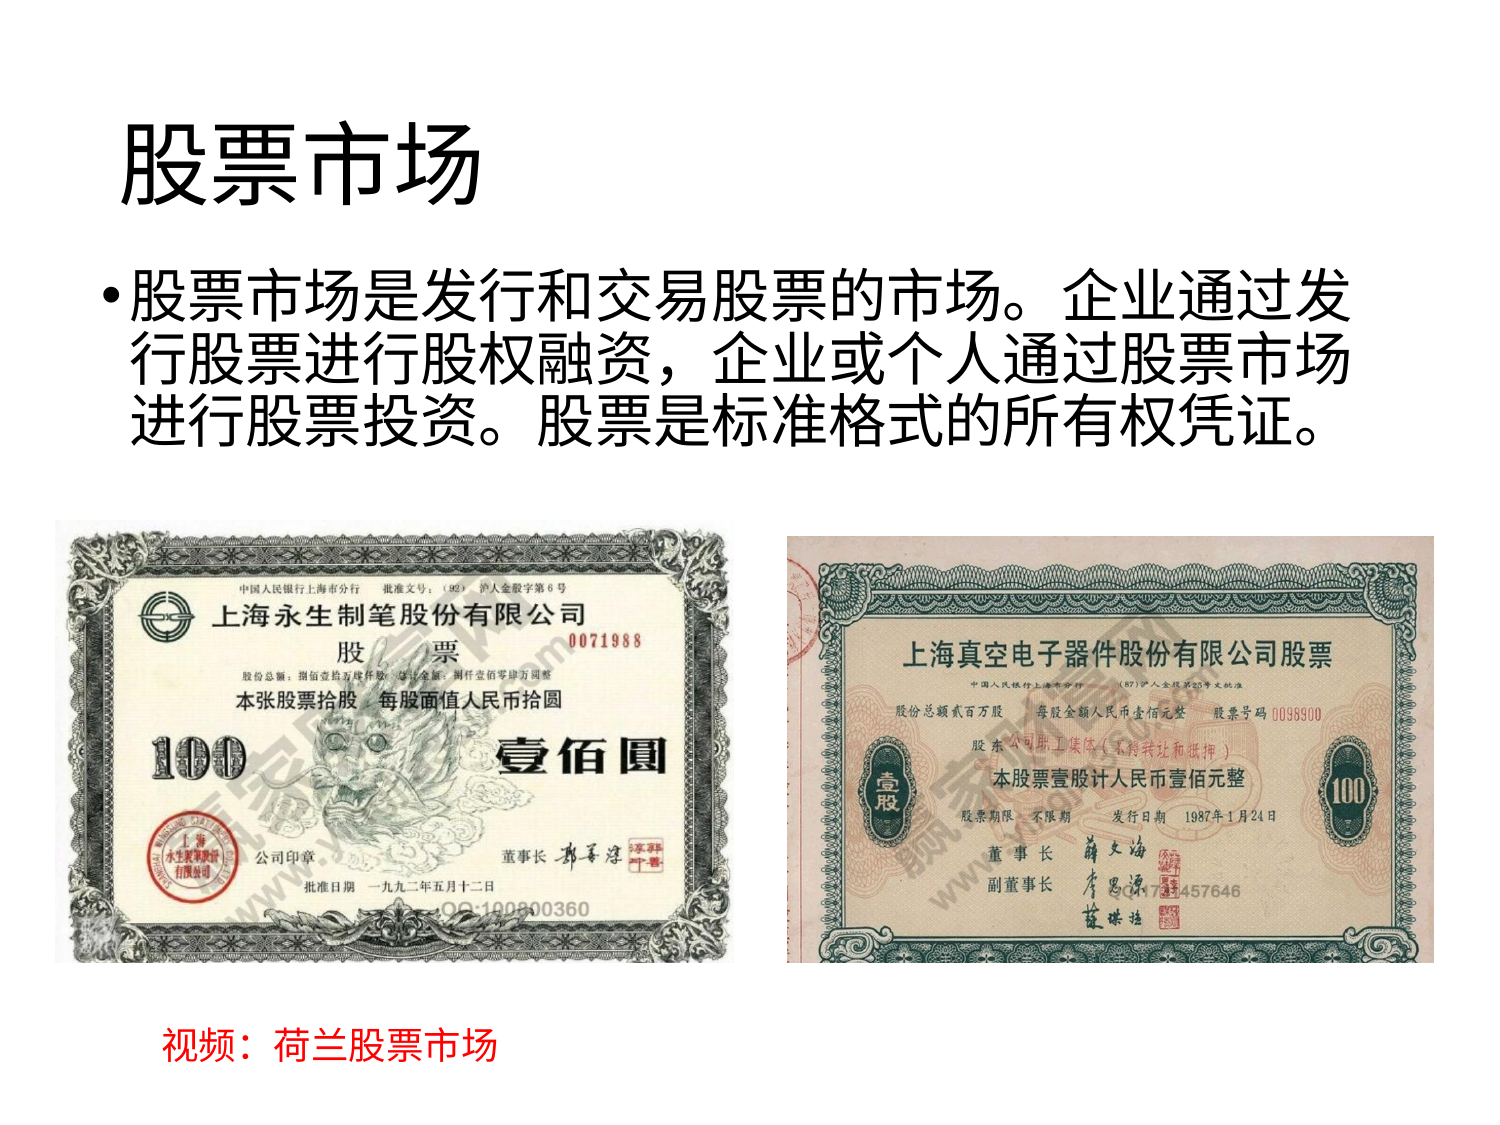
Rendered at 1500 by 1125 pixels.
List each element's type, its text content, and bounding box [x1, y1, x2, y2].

text_box 视频：荷兰股票市场 [146, 1014, 870, 1075]
picture [55, 520, 734, 963]
list 股票市场是发行和交易股票的市场。企业通过发行股票进行股权融资，企业或个人通过股票市场进行股票投资。股票是标准格式的所有权凭证。 [86, 259, 1380, 934]
picture [787, 536, 1434, 963]
title 股票市场 [103, 59, 1397, 278]
